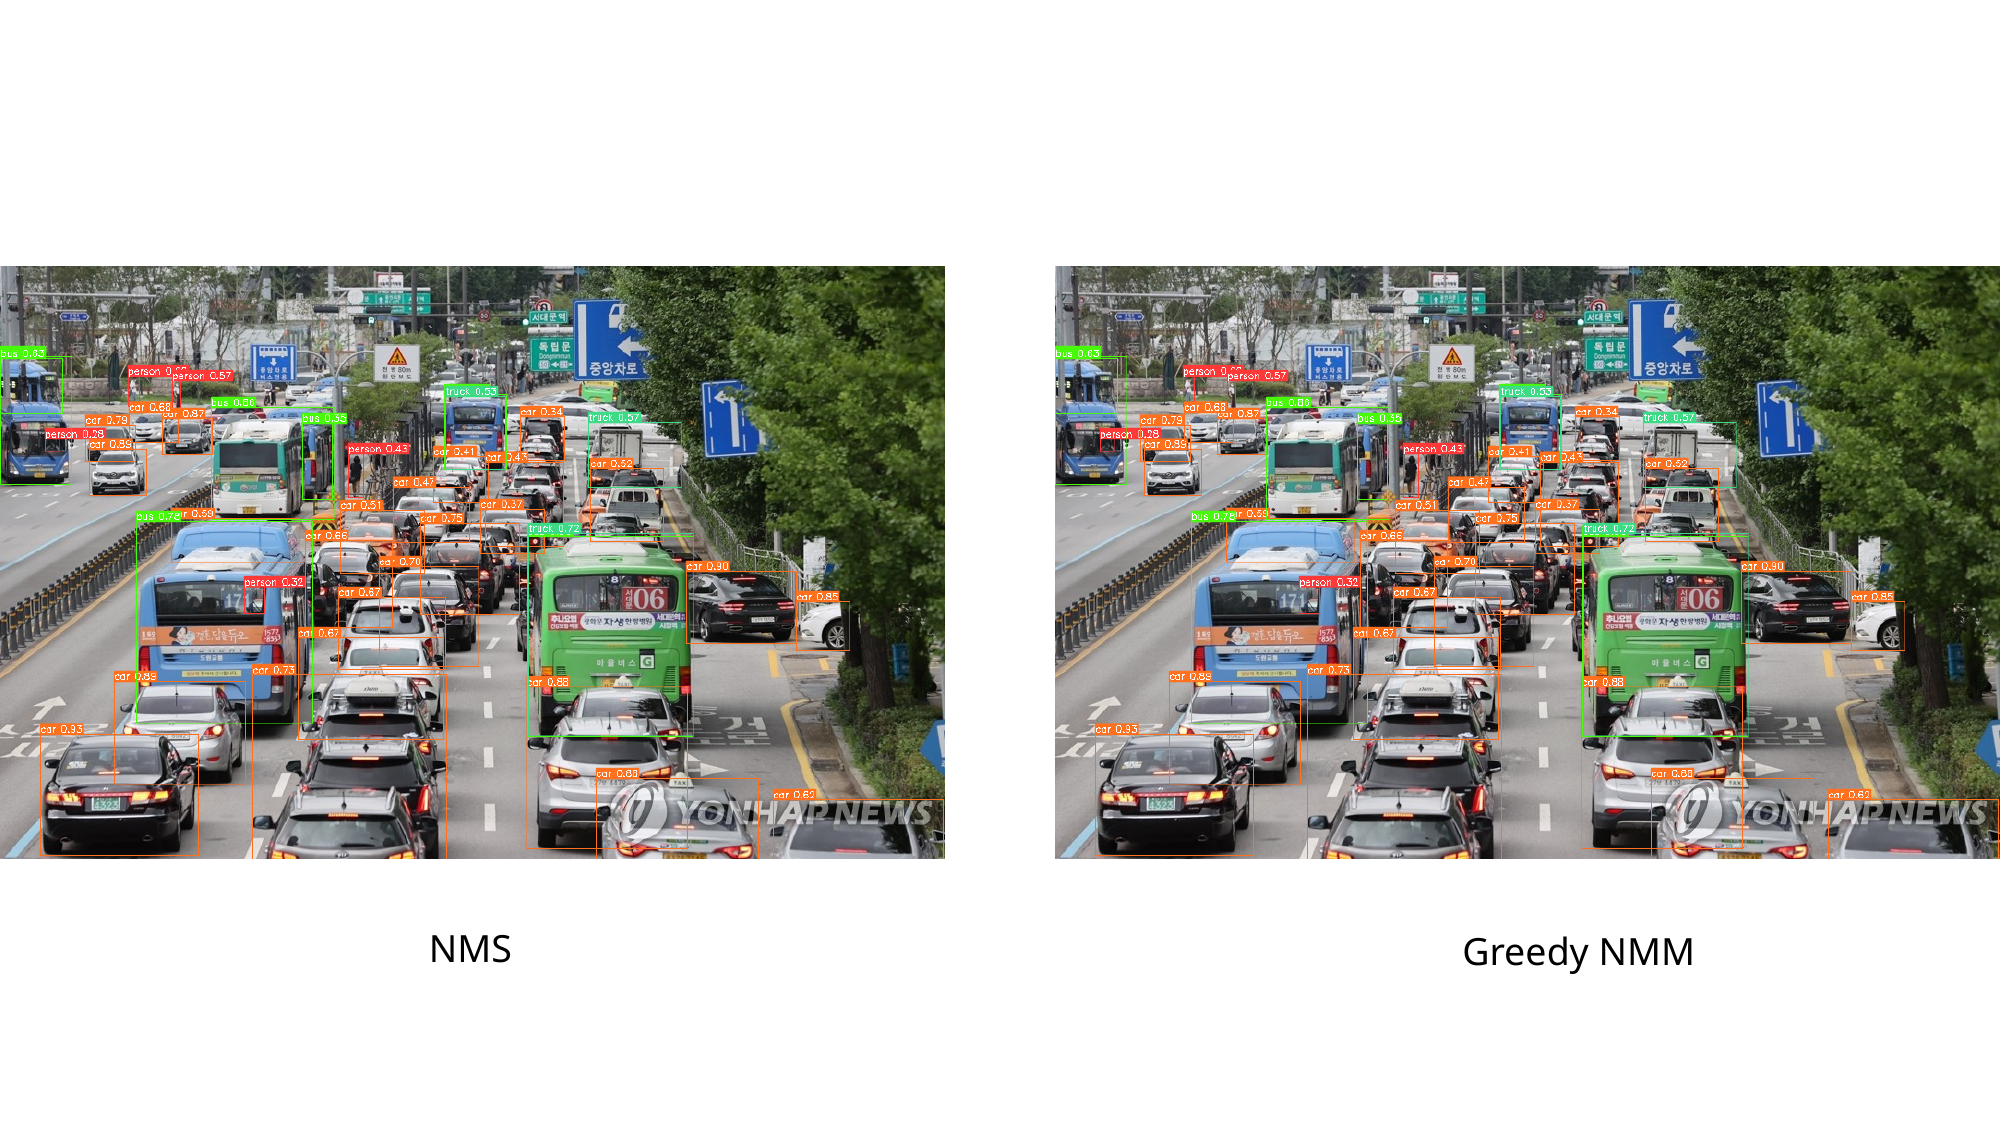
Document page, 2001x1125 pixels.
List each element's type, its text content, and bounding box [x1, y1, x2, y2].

picture [1055, 266, 2000, 859]
text_box Greedy NMM [1447, 921, 1768, 981]
picture [0, 266, 945, 859]
text_box NMS [414, 917, 552, 978]
